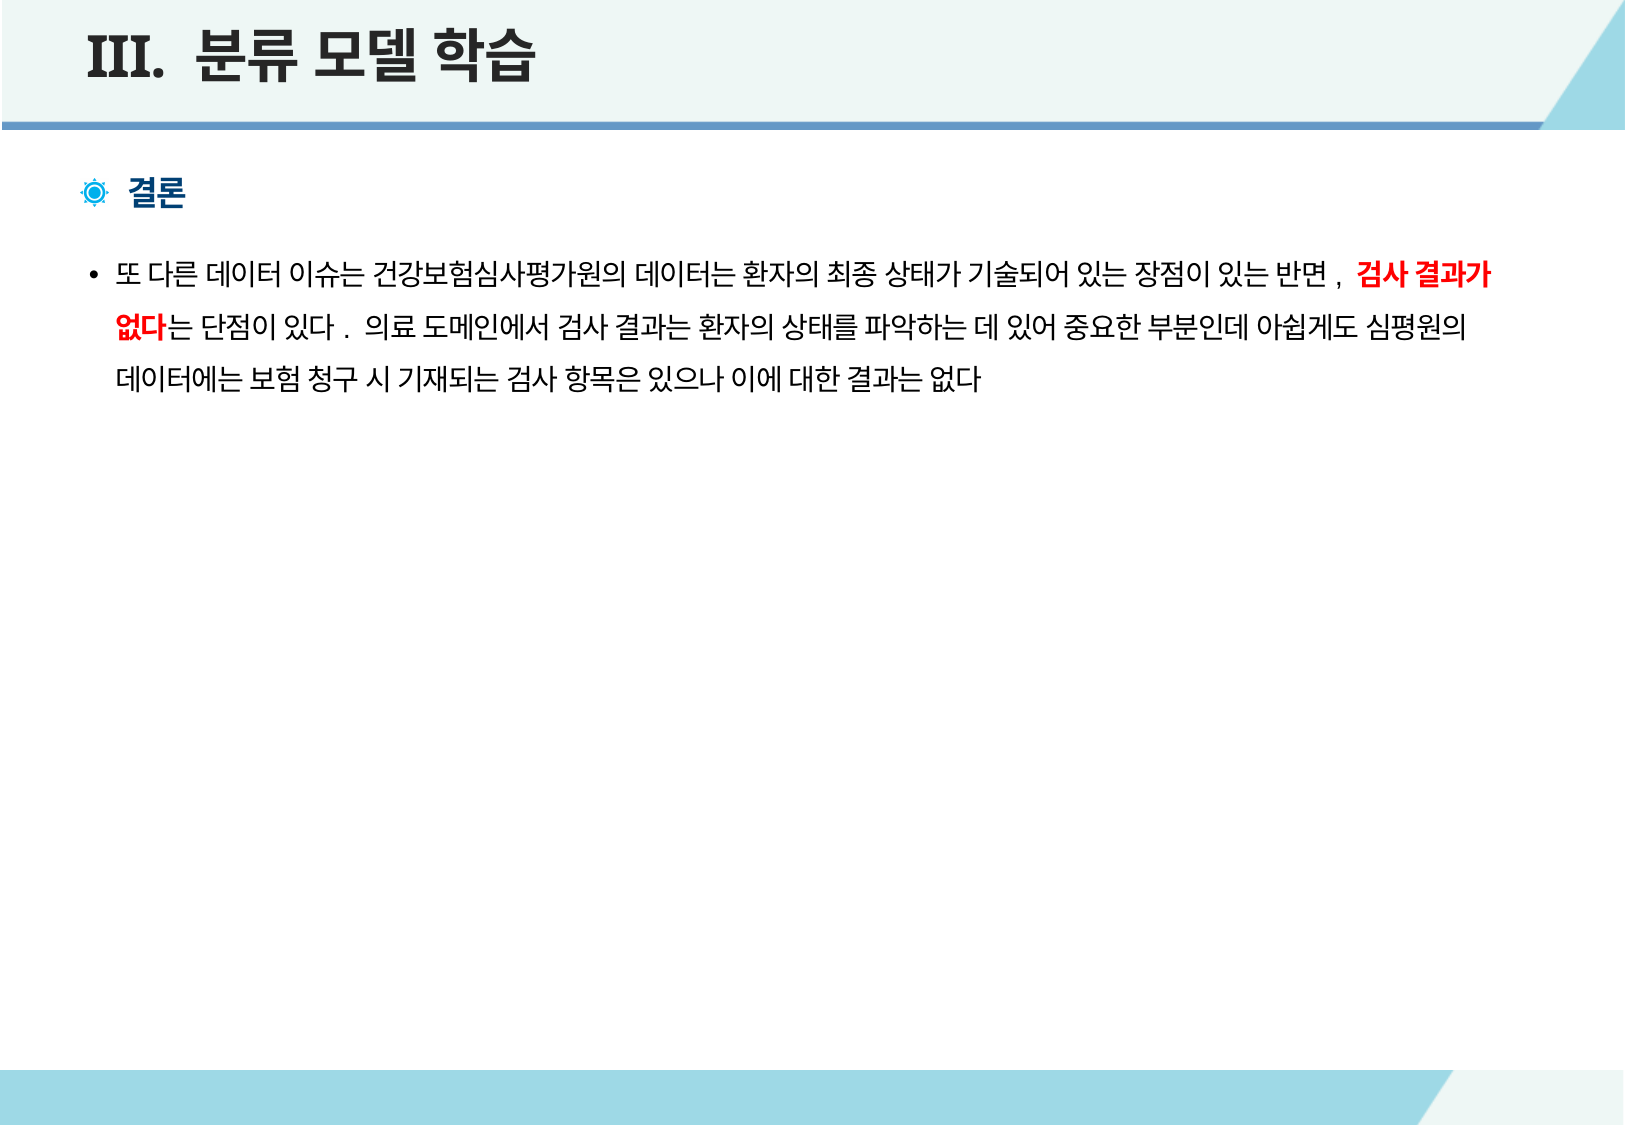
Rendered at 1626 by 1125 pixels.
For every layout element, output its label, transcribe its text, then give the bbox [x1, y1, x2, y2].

picture [80, 194, 93, 207]
picture [2, 0, 1625, 130]
picture [96, 178, 109, 191]
picture [80, 178, 93, 191]
text_box 결론 [80, 172, 1201, 213]
picture [0, 1070, 1625, 1125]
text_box 또 다른 데이터 이슈는 건강보험심사평가원의 데이터는 환자의 최종 상태가 기술되어 있는 장점이 있는 반면, 검사 결과가 없다는 단점이 있다. 의료 도메인에서 검사 결과는 환자의 상태를 파악하는 데 있어 중요한 부분인데 아쉽게도 심평원의 데이터에는 보험 청구 시 기재되는 검사 항목은 있으나 이에 대한 결과는 없다 [74, 231, 1545, 404]
text_box III. 분류 모델 학습 [80, 7, 1356, 102]
picture [96, 194, 109, 207]
